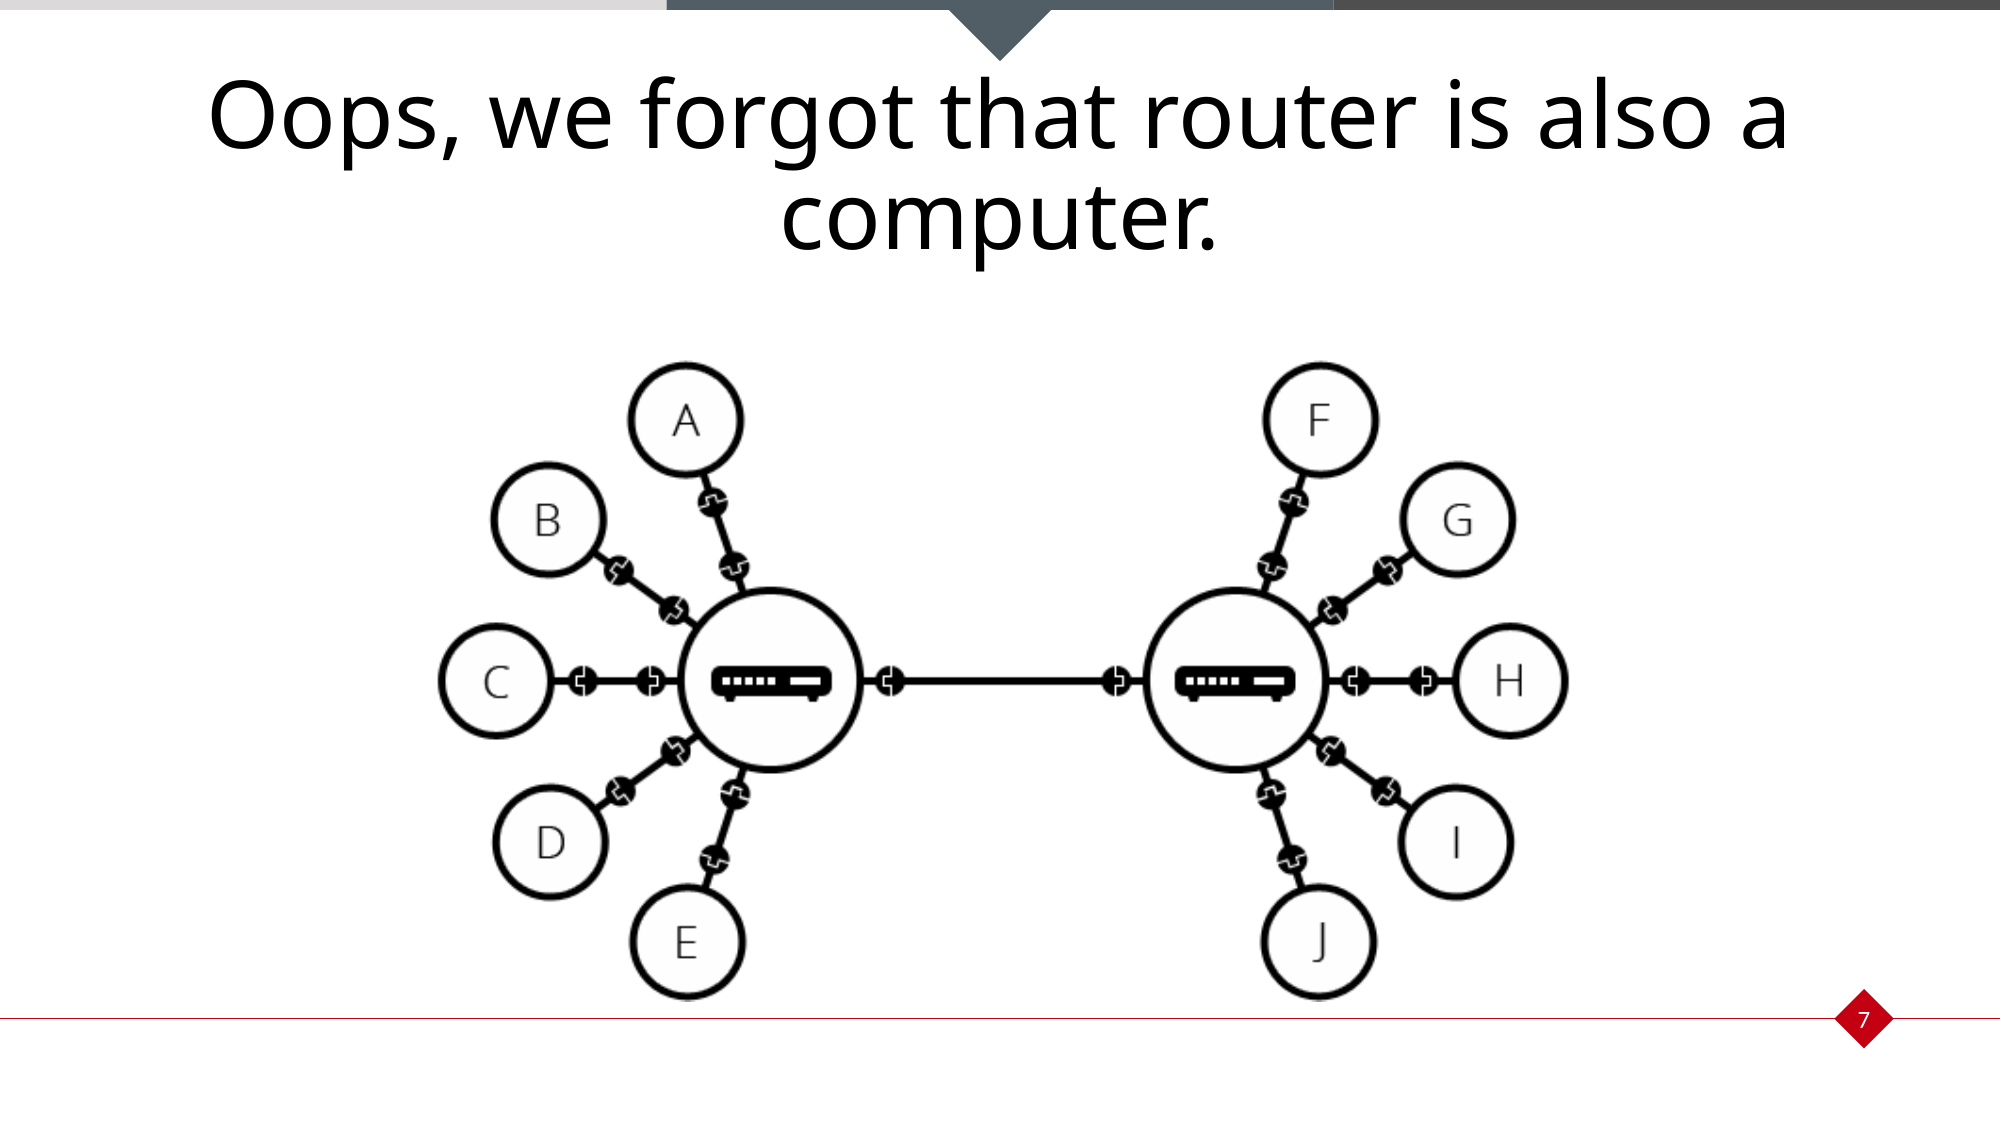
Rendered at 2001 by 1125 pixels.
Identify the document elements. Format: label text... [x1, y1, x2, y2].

picture [412, 327, 1588, 1002]
text_box Oops, we forgot that router is also a computer. [137, 59, 1863, 278]
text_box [0, 0, 2000, 46]
